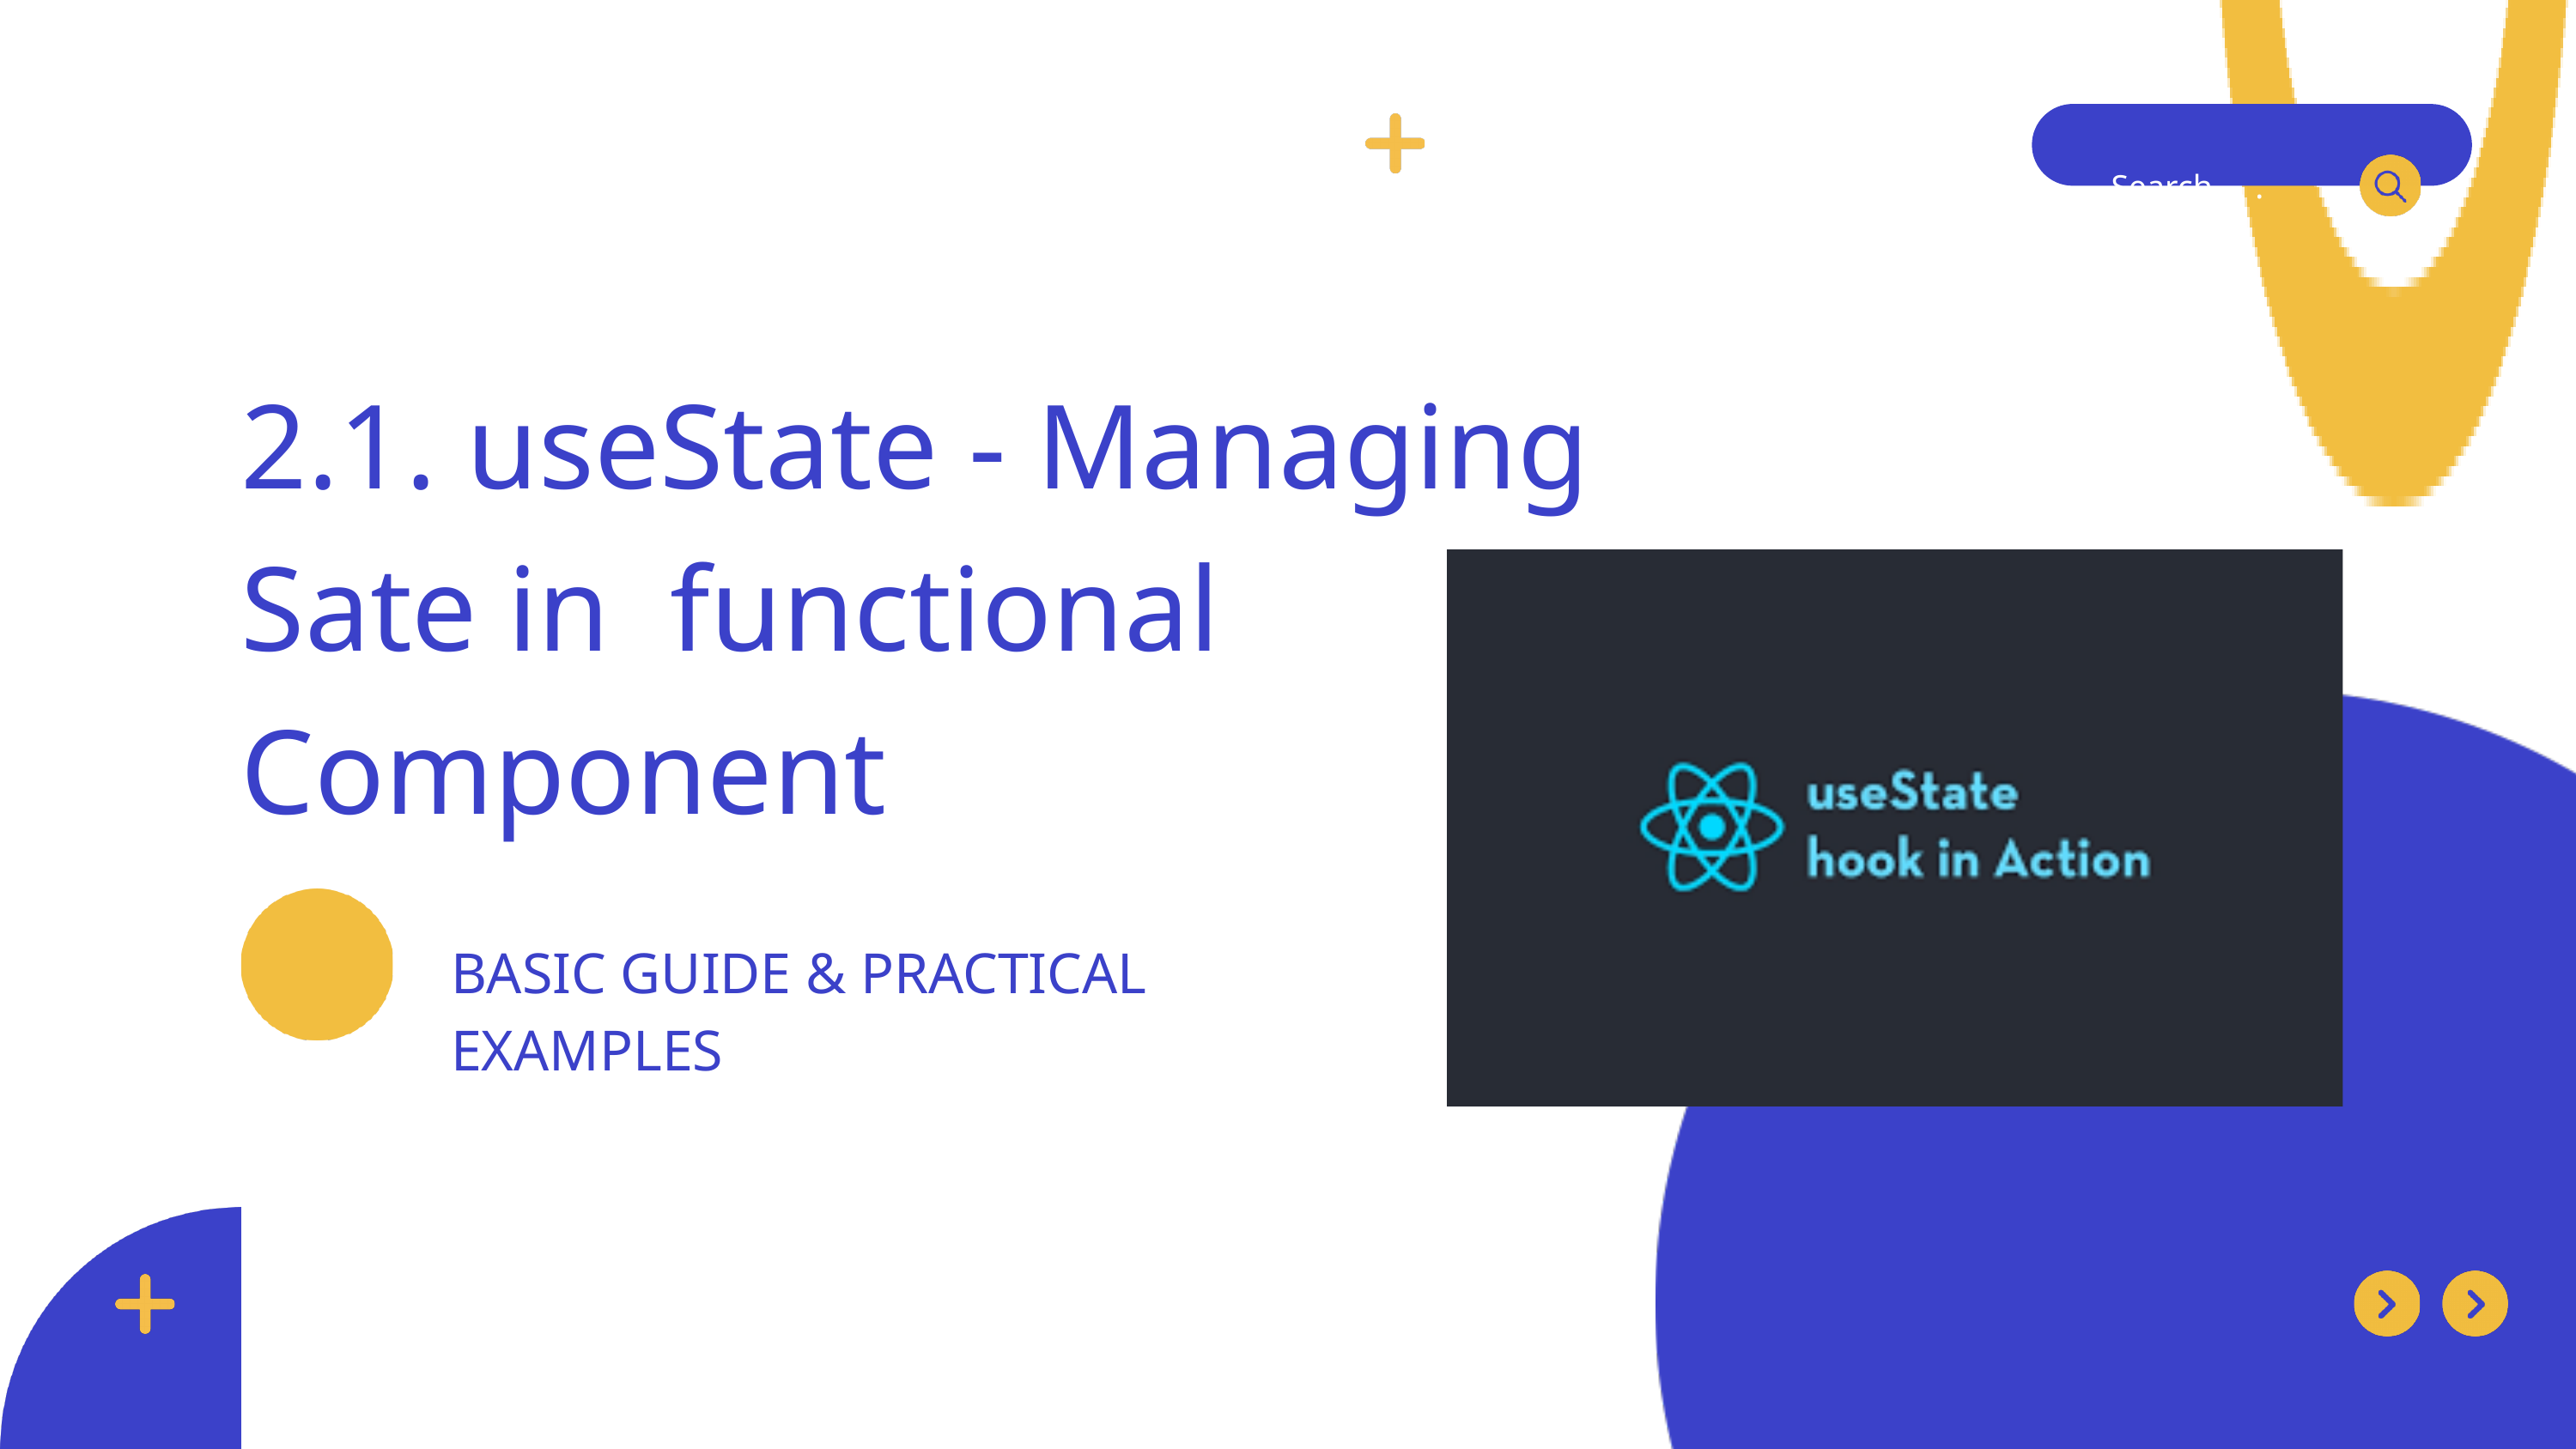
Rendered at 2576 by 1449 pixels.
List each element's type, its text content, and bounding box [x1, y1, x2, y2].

text_box [1447, 549, 2343, 1106]
text_box [2467, 1289, 2485, 1319]
text_box [0, 1207, 241, 1449]
text_box [2378, 1289, 2396, 1319]
text_box [2373, 169, 2407, 203]
text_box BASIC GUIDE & PRACTICAL EXAMPLES [451, 927, 1182, 1082]
text_box [2442, 1270, 2508, 1337]
text_box [2360, 155, 2421, 216]
text_box [1656, 691, 2576, 1449]
text_box [2354, 1270, 2421, 1337]
text_box [1364, 113, 1425, 173]
text_box 2.1. useState - Managing Sate in functional Component [240, 349, 1599, 838]
text_box Search . . . [2111, 166, 2291, 205]
text_box [240, 888, 393, 1040]
text_box [115, 1274, 175, 1334]
text_box [2213, 0, 2576, 506]
